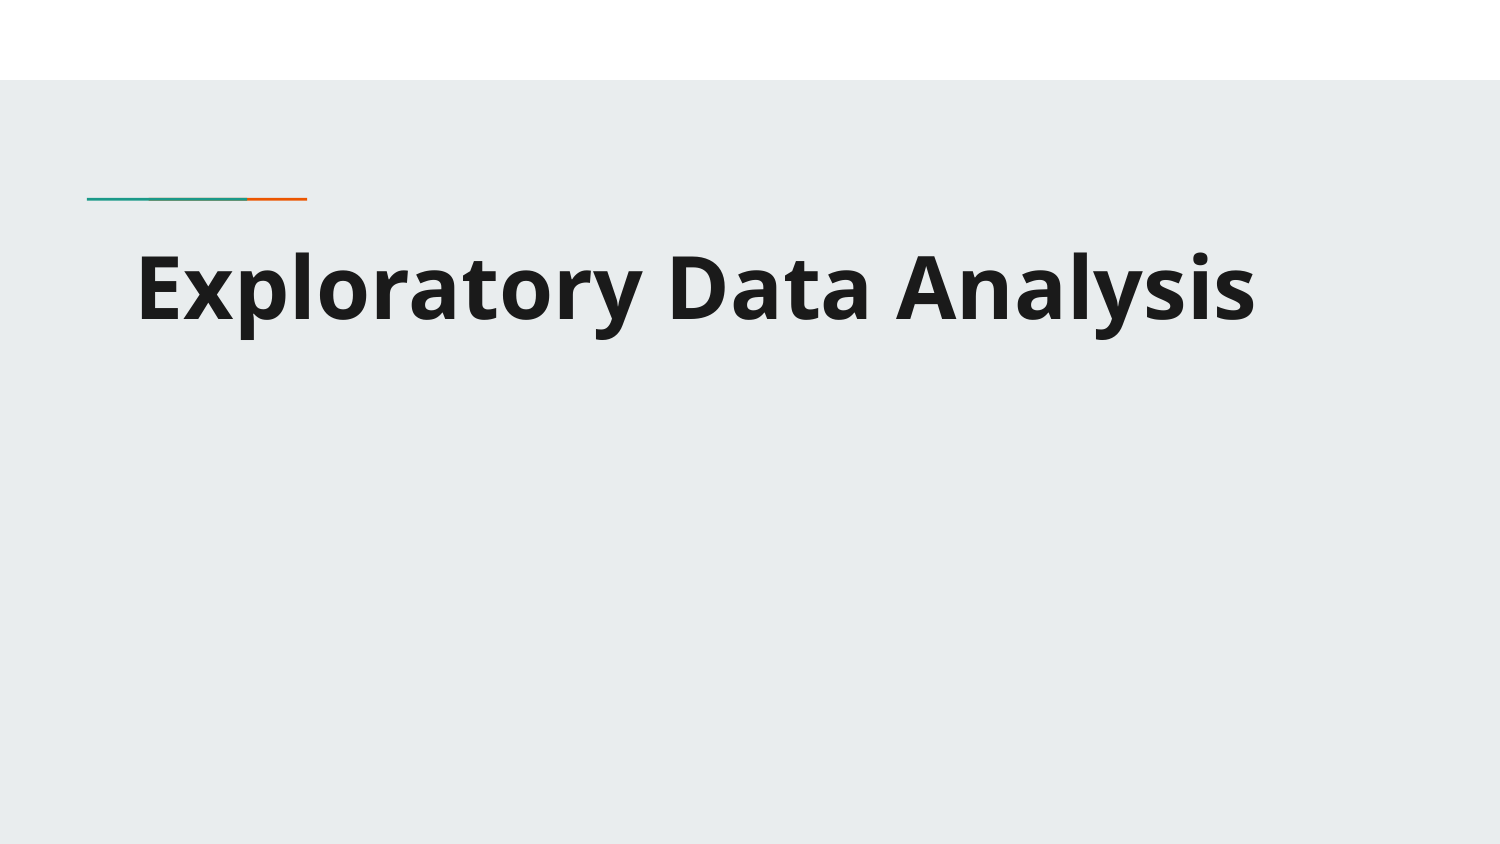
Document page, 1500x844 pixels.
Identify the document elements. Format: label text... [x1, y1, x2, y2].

title Exploratory Data Analysis [119, 216, 1381, 490]
